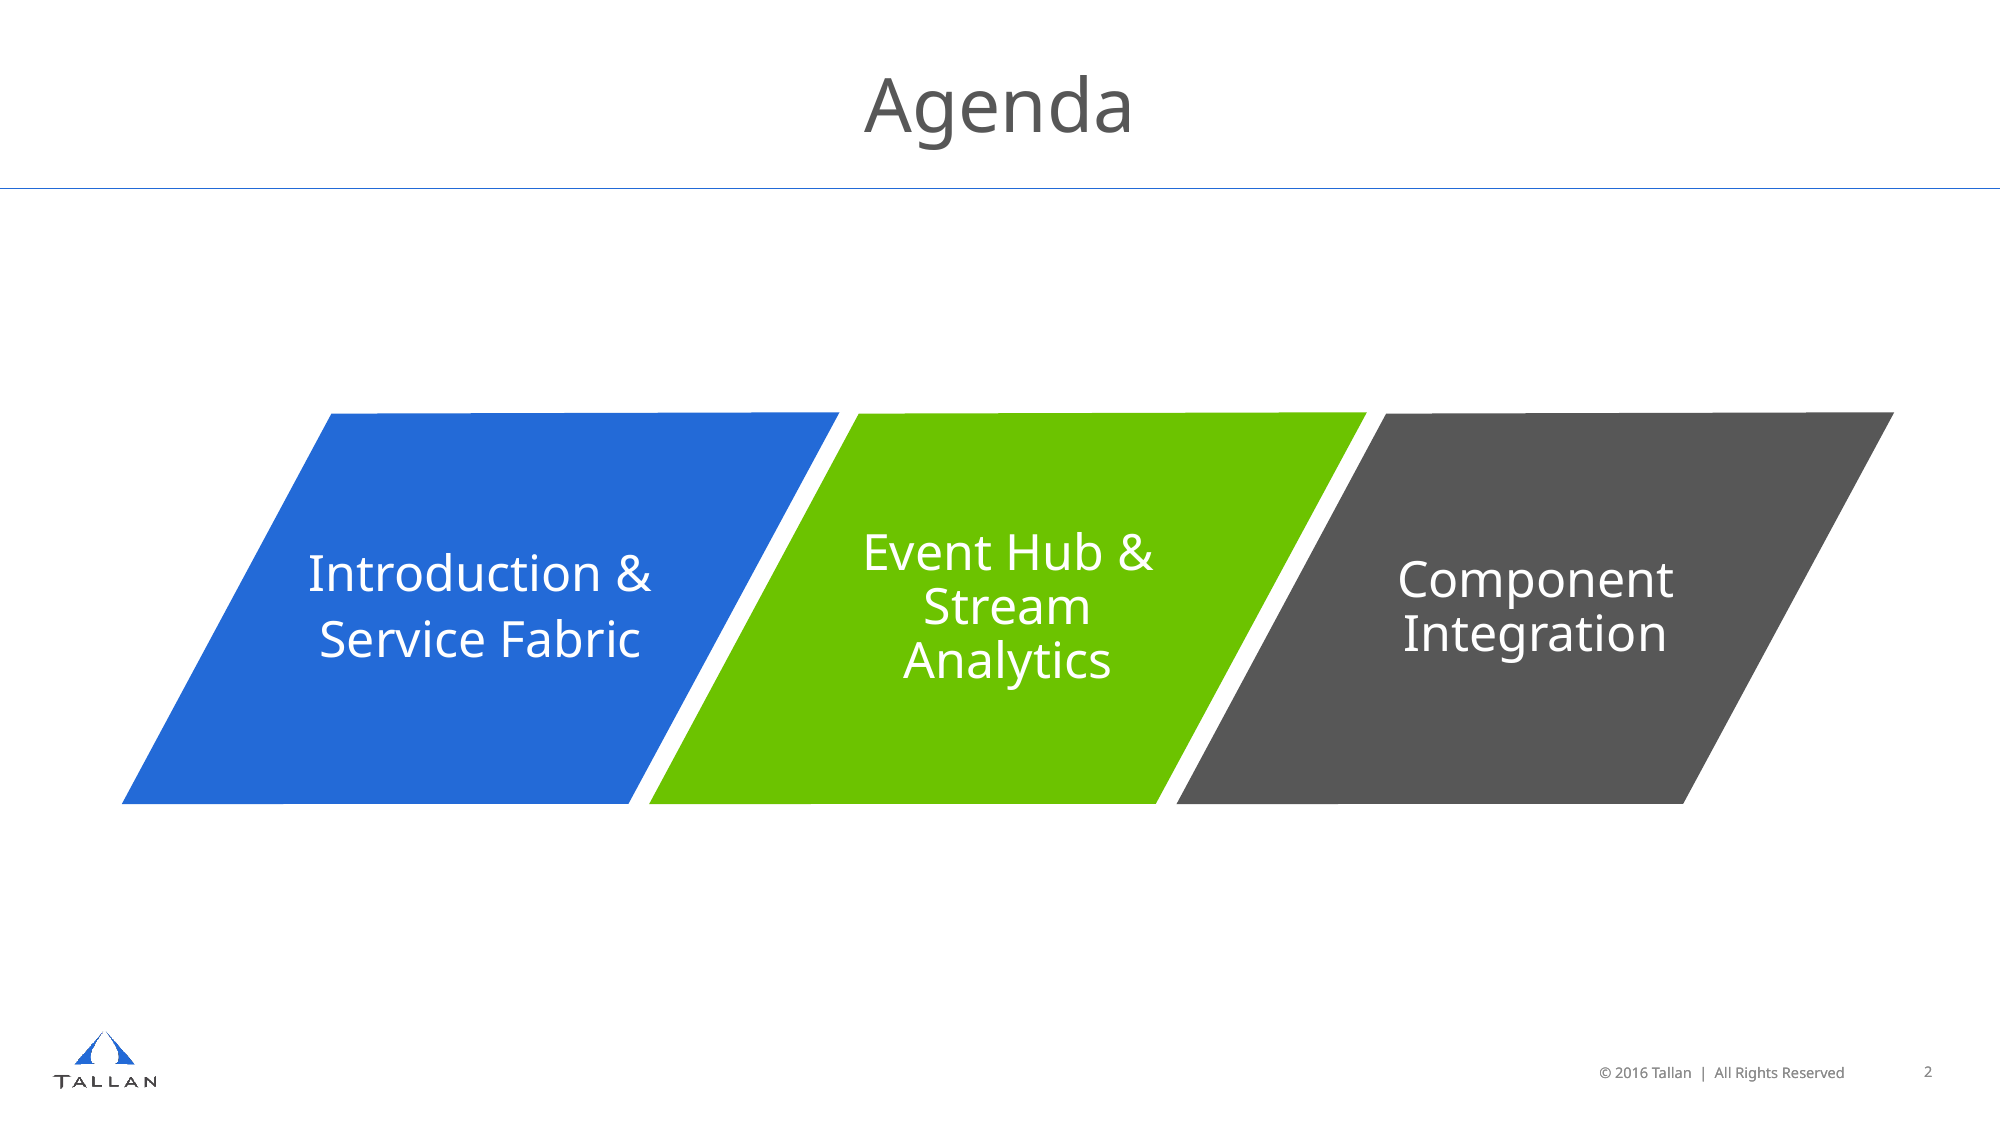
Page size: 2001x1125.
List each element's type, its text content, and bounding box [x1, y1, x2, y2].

list Event Hub & Stream Analytics [649, 412, 1139, 805]
list Introduction & Service Fabric [121, 412, 649, 805]
picture [52, 1031, 156, 1089]
title Agenda [137, 59, 1863, 167]
list Component Integration [1139, 412, 1933, 805]
